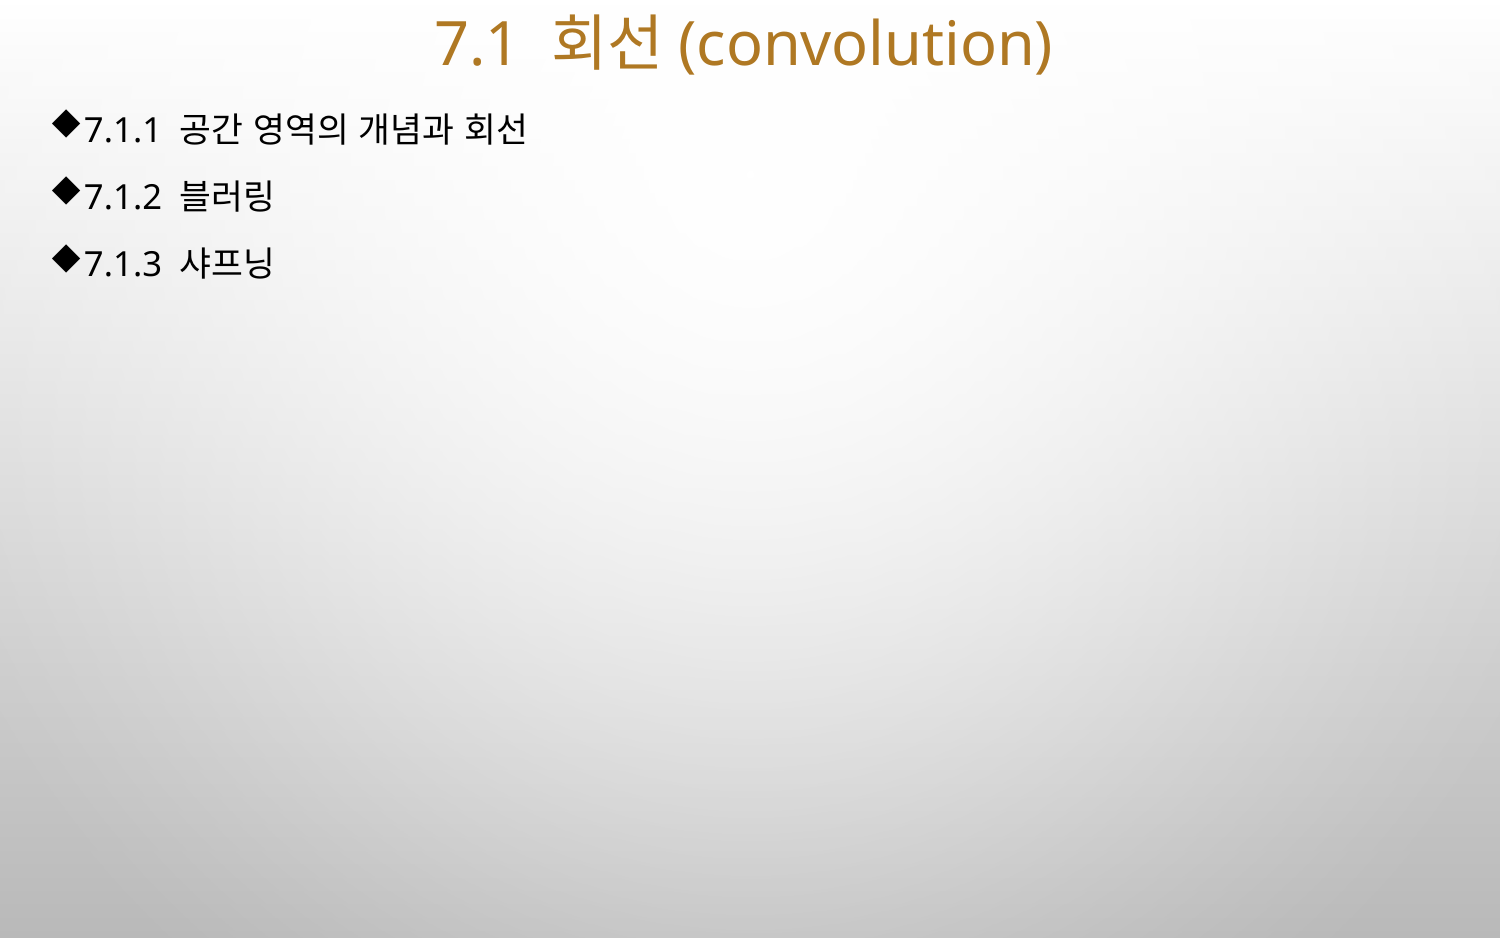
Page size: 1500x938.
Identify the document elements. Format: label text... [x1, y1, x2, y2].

picture [0, 0, 1500, 938]
title 7.1 회선(convolution) [34, 5, 1454, 87]
list 7.1.1 공간 영역의 개념과 회선 7.1.2 블러링 7.1.3 샤프닝 [34, 91, 1454, 932]
